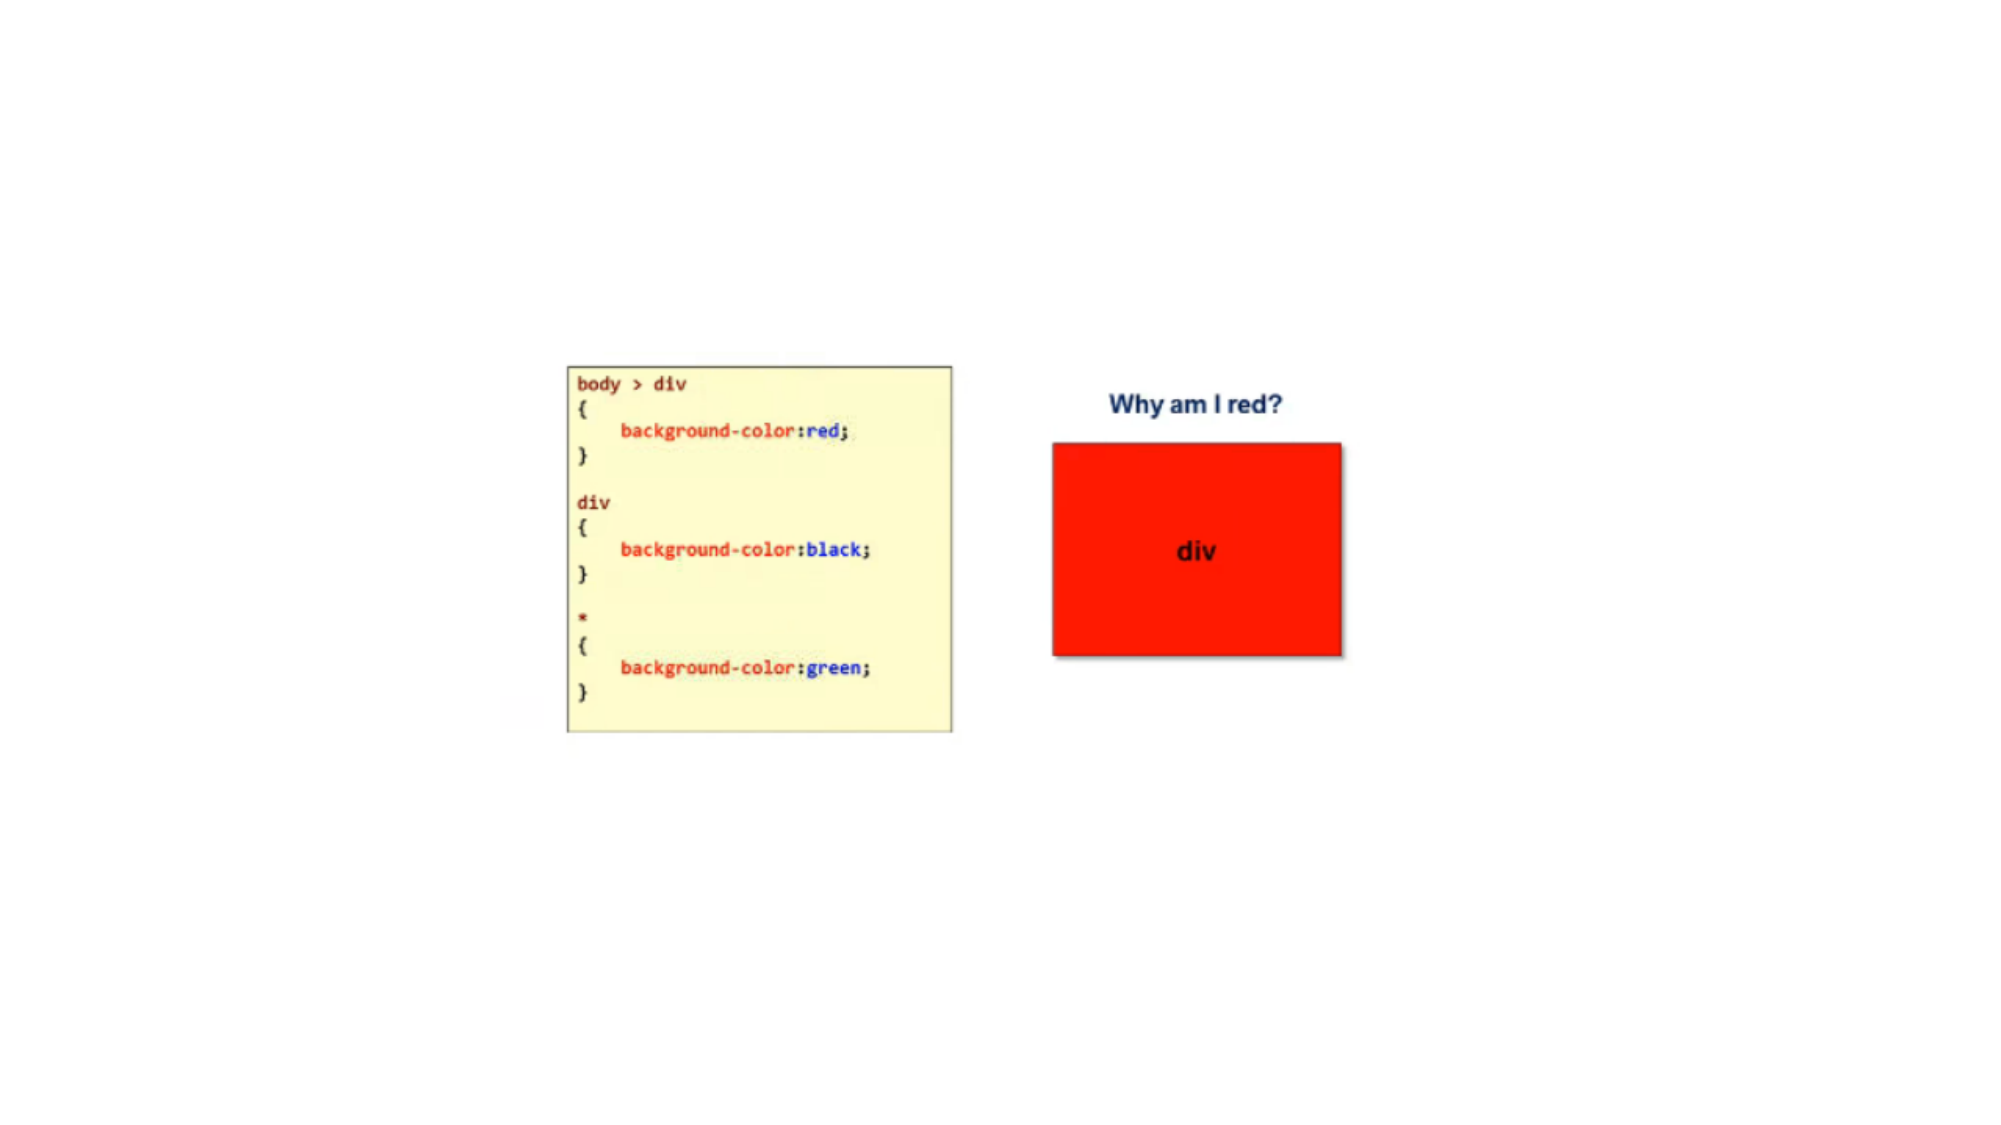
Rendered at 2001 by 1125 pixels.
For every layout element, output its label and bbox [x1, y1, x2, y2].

picture [500, 271, 1500, 854]
